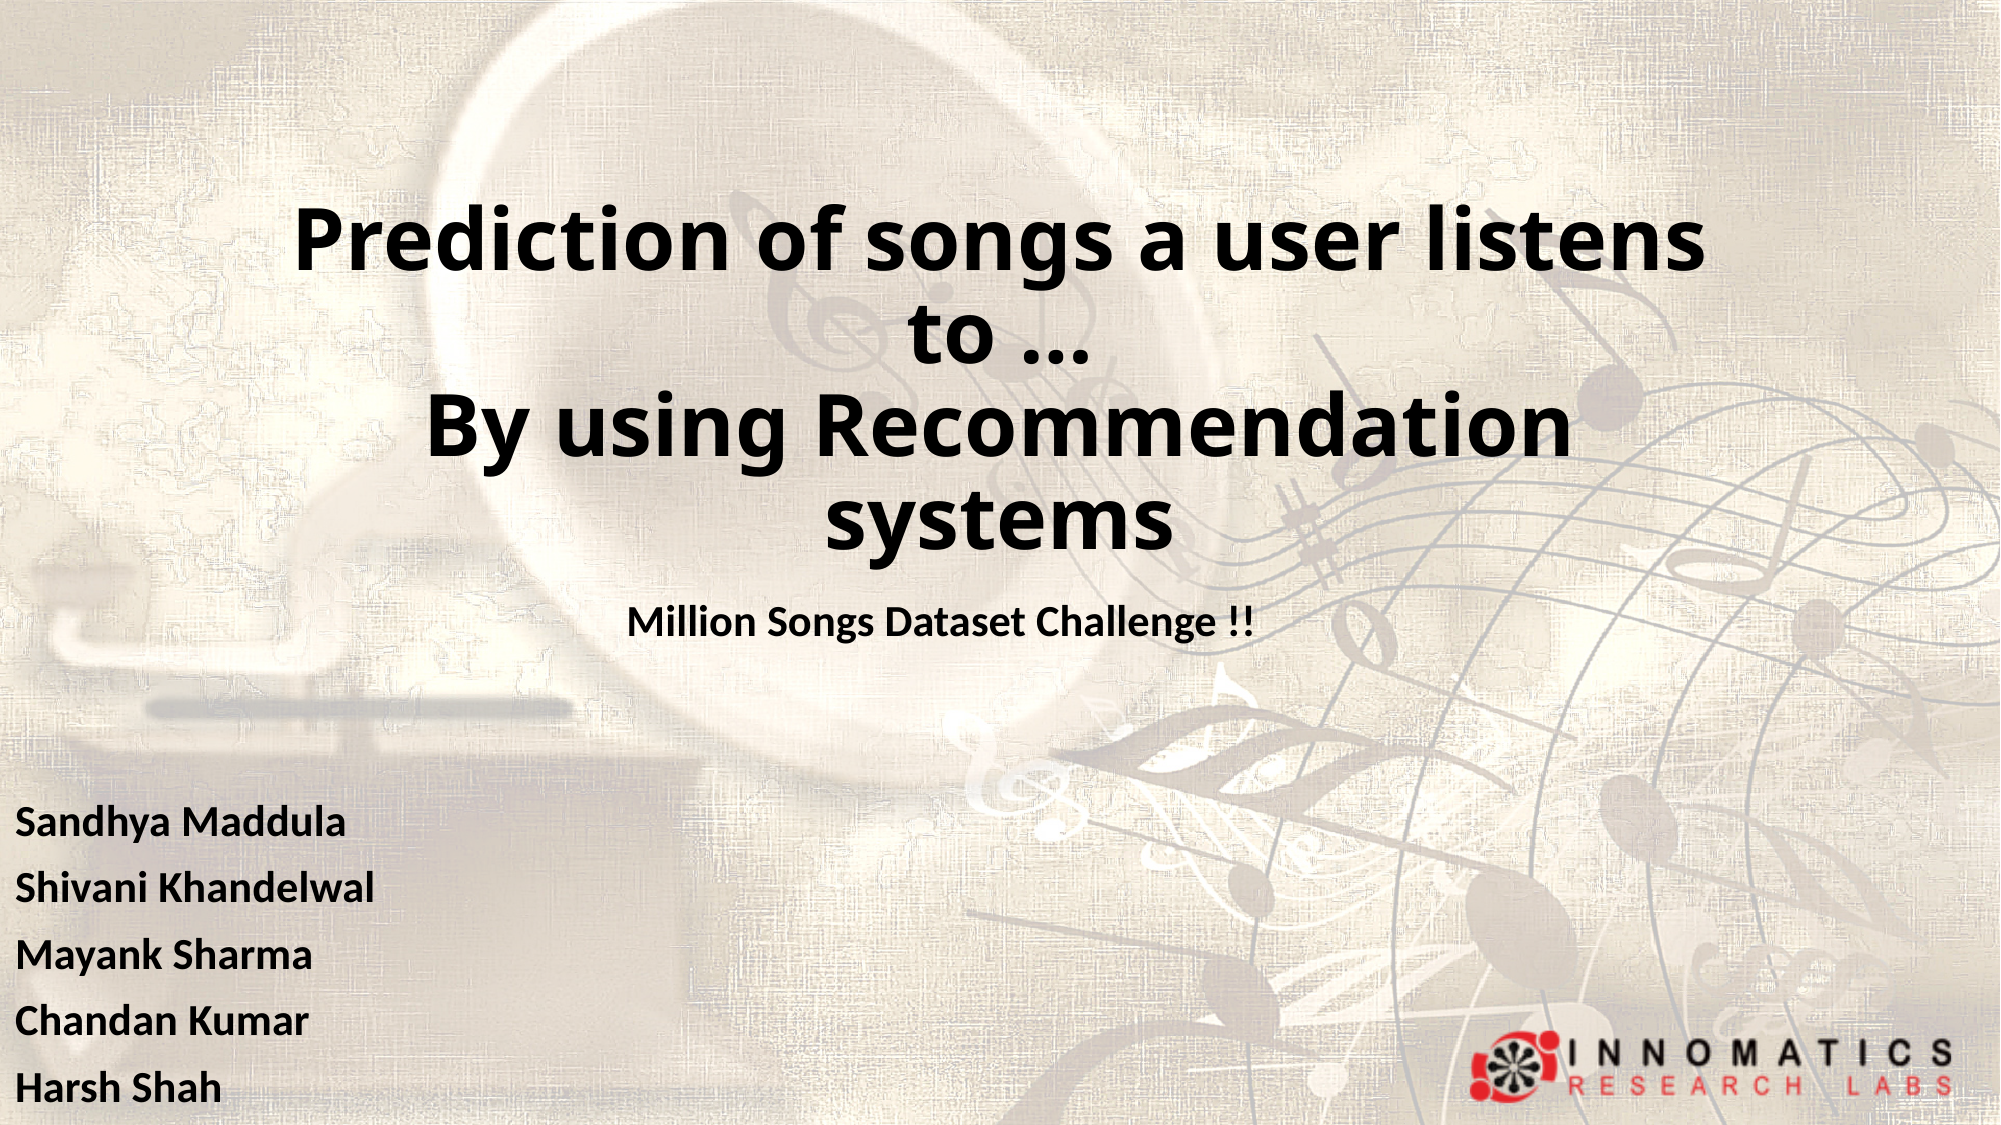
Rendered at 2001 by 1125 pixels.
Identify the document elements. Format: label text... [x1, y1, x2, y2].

picture [1750, 1014, 1975, 1125]
subtitle Million Songs Dataset Challenge !! Sandhya Maddula Shivani Khandelwal Mayank Sharma Chandan Kumar Harsh Shah [0, 590, 1750, 1125]
title Prediction of songs a user listens to … By using Recommendation systems [249, 184, 1750, 576]
